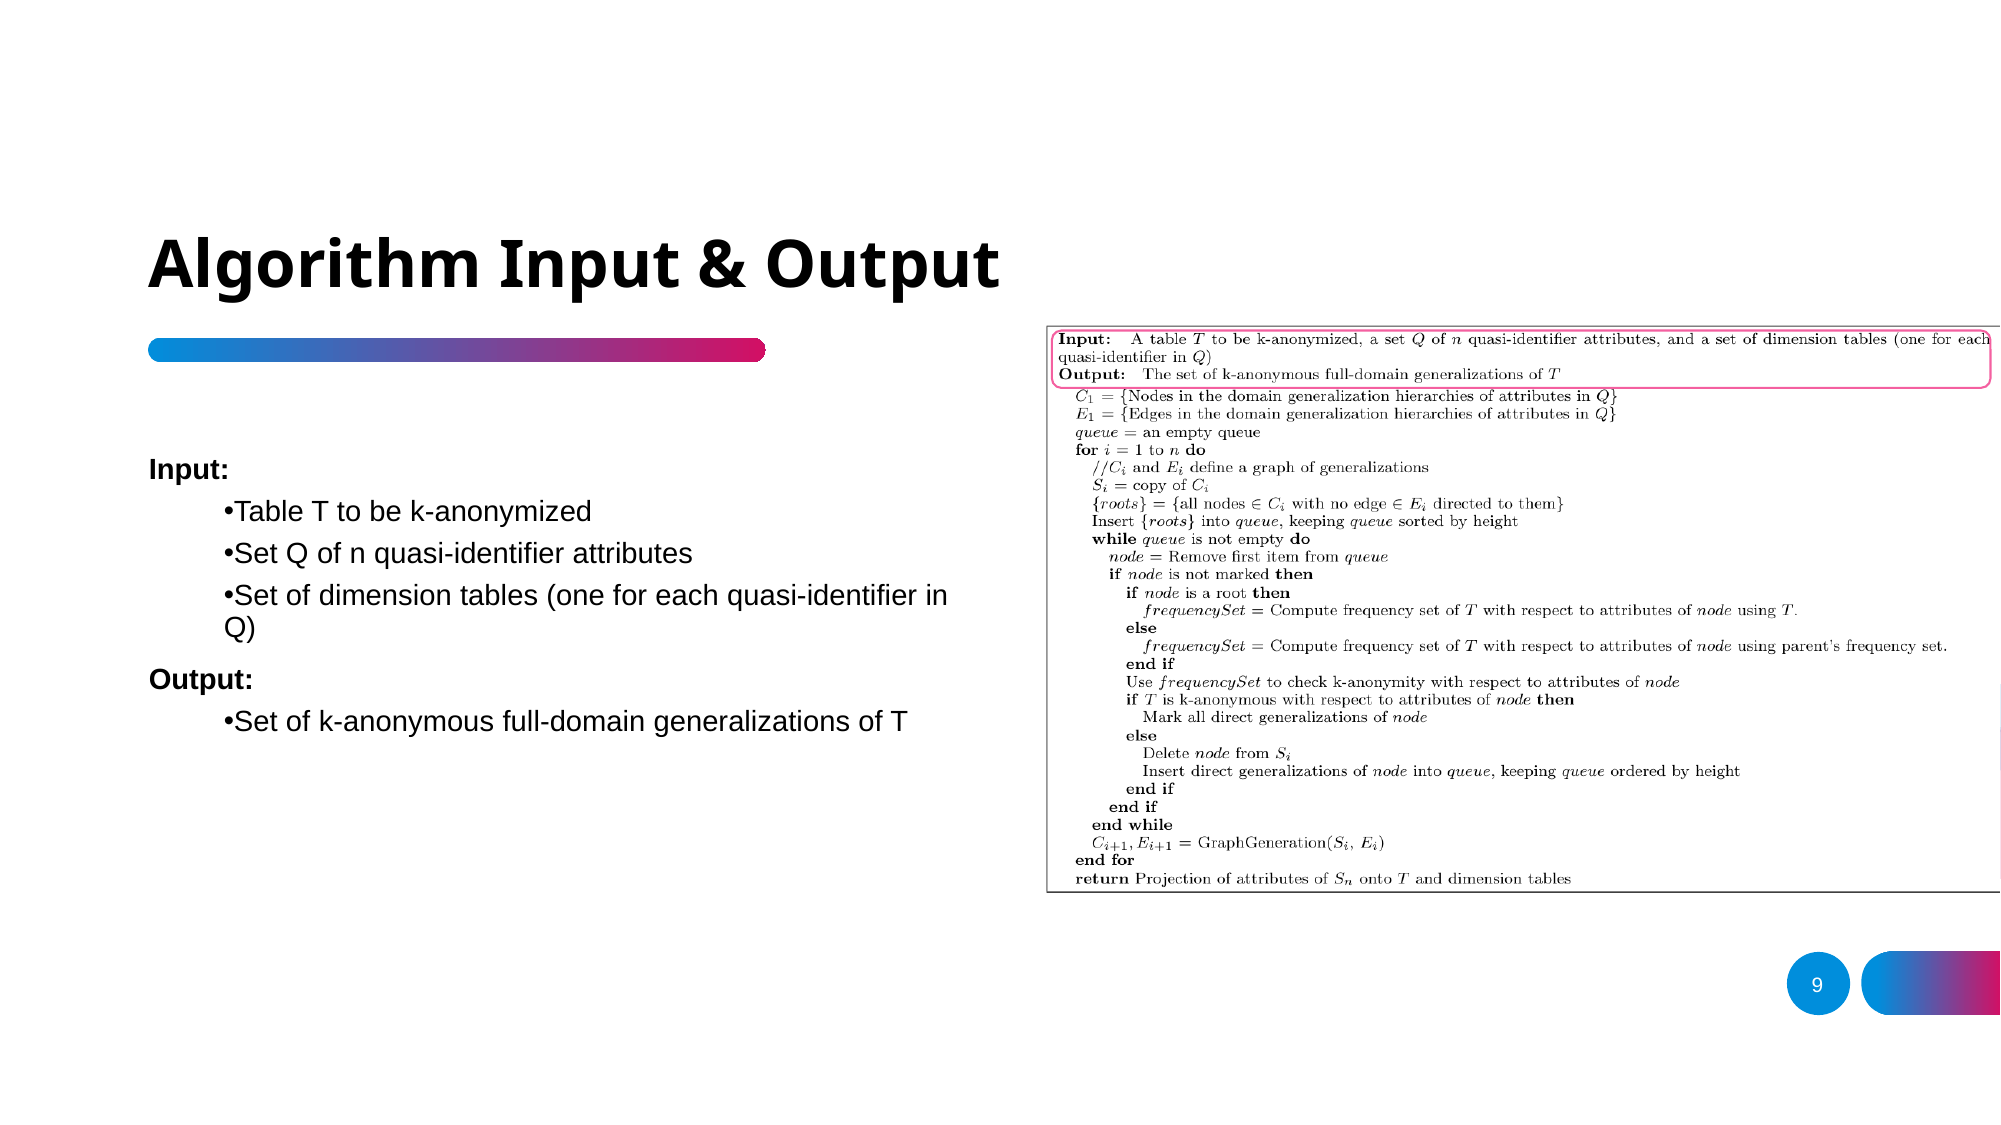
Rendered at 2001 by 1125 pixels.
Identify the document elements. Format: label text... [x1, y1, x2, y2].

list Input: Table T to be k-anonymized Set Q of n quasi-identifier attributes Set of dimension tables (one for each quasi-identifier in Q) Output: Set of k-anonymous full-domain generalizations of T [133, 447, 966, 955]
slide_number 9 [1772, 954, 1863, 1015]
title Algorithm Input & Output [133, 202, 1083, 331]
picture [1041, 319, 2001, 897]
